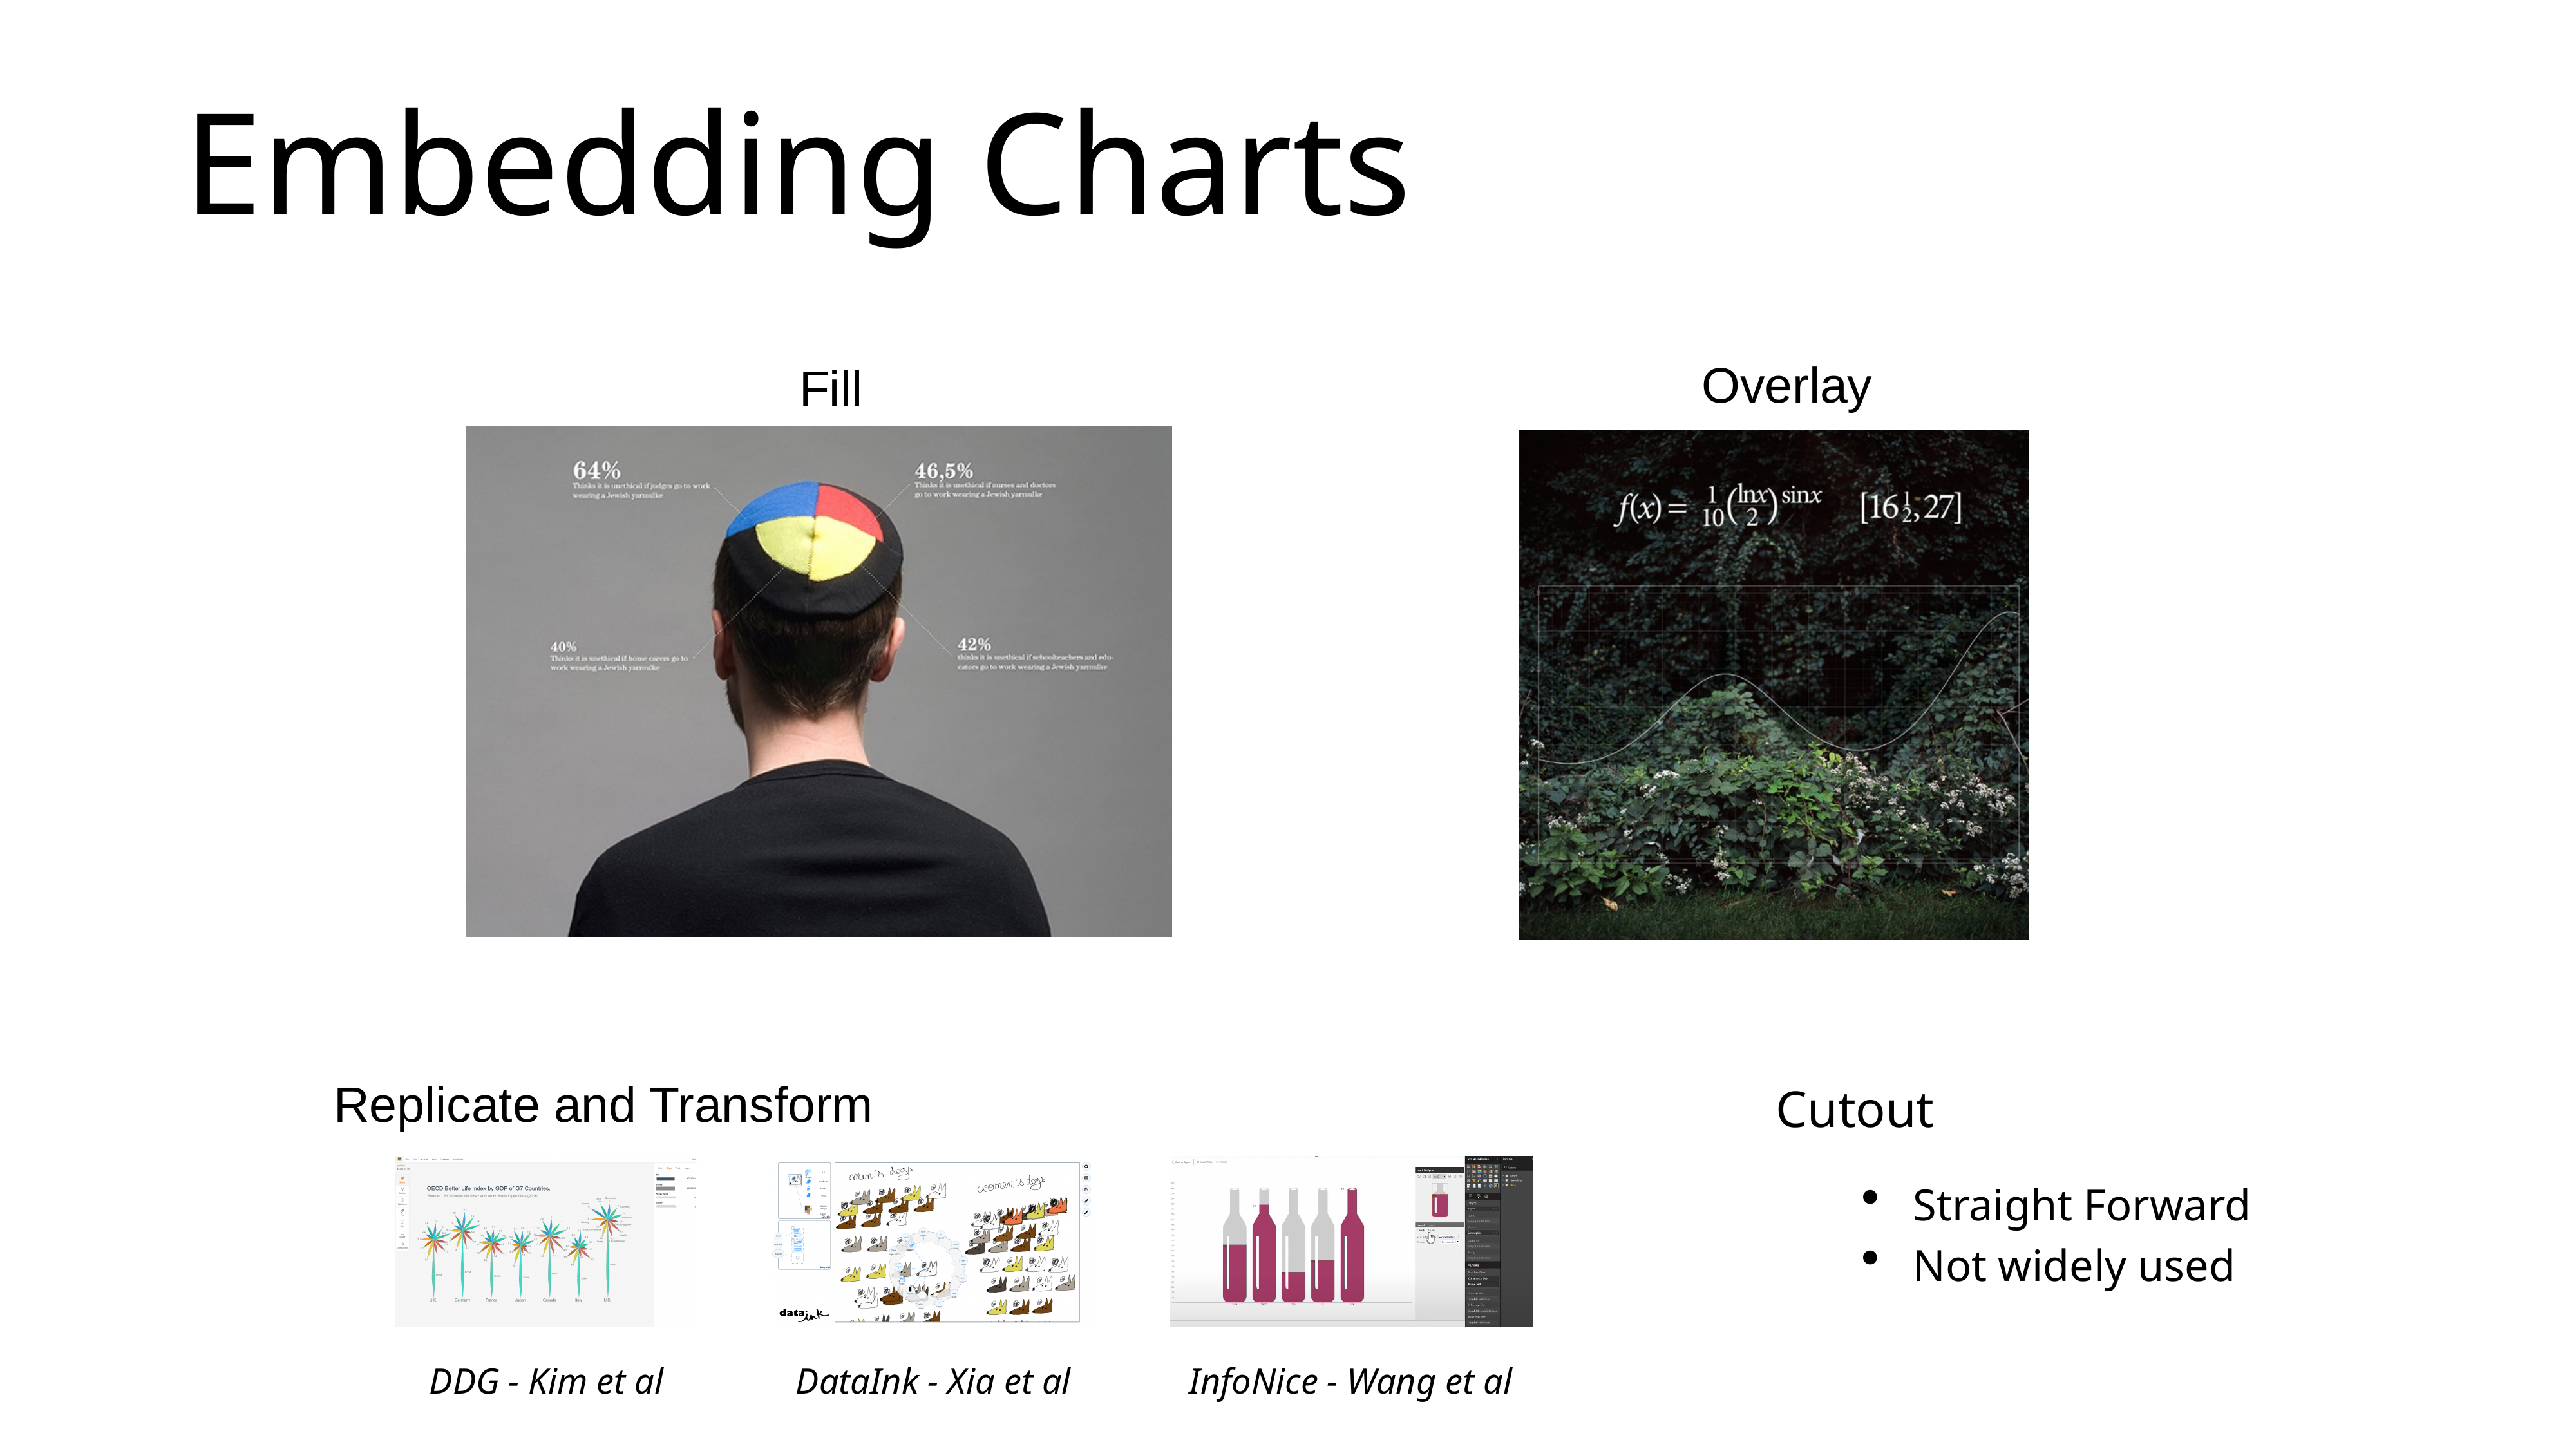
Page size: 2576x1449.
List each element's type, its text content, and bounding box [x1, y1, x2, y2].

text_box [466, 350, 1172, 937]
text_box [1519, 347, 2029, 940]
title Embedding Charts [178, 37, 2398, 279]
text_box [327, 1067, 1560, 1407]
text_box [1773, 1068, 2249, 1290]
